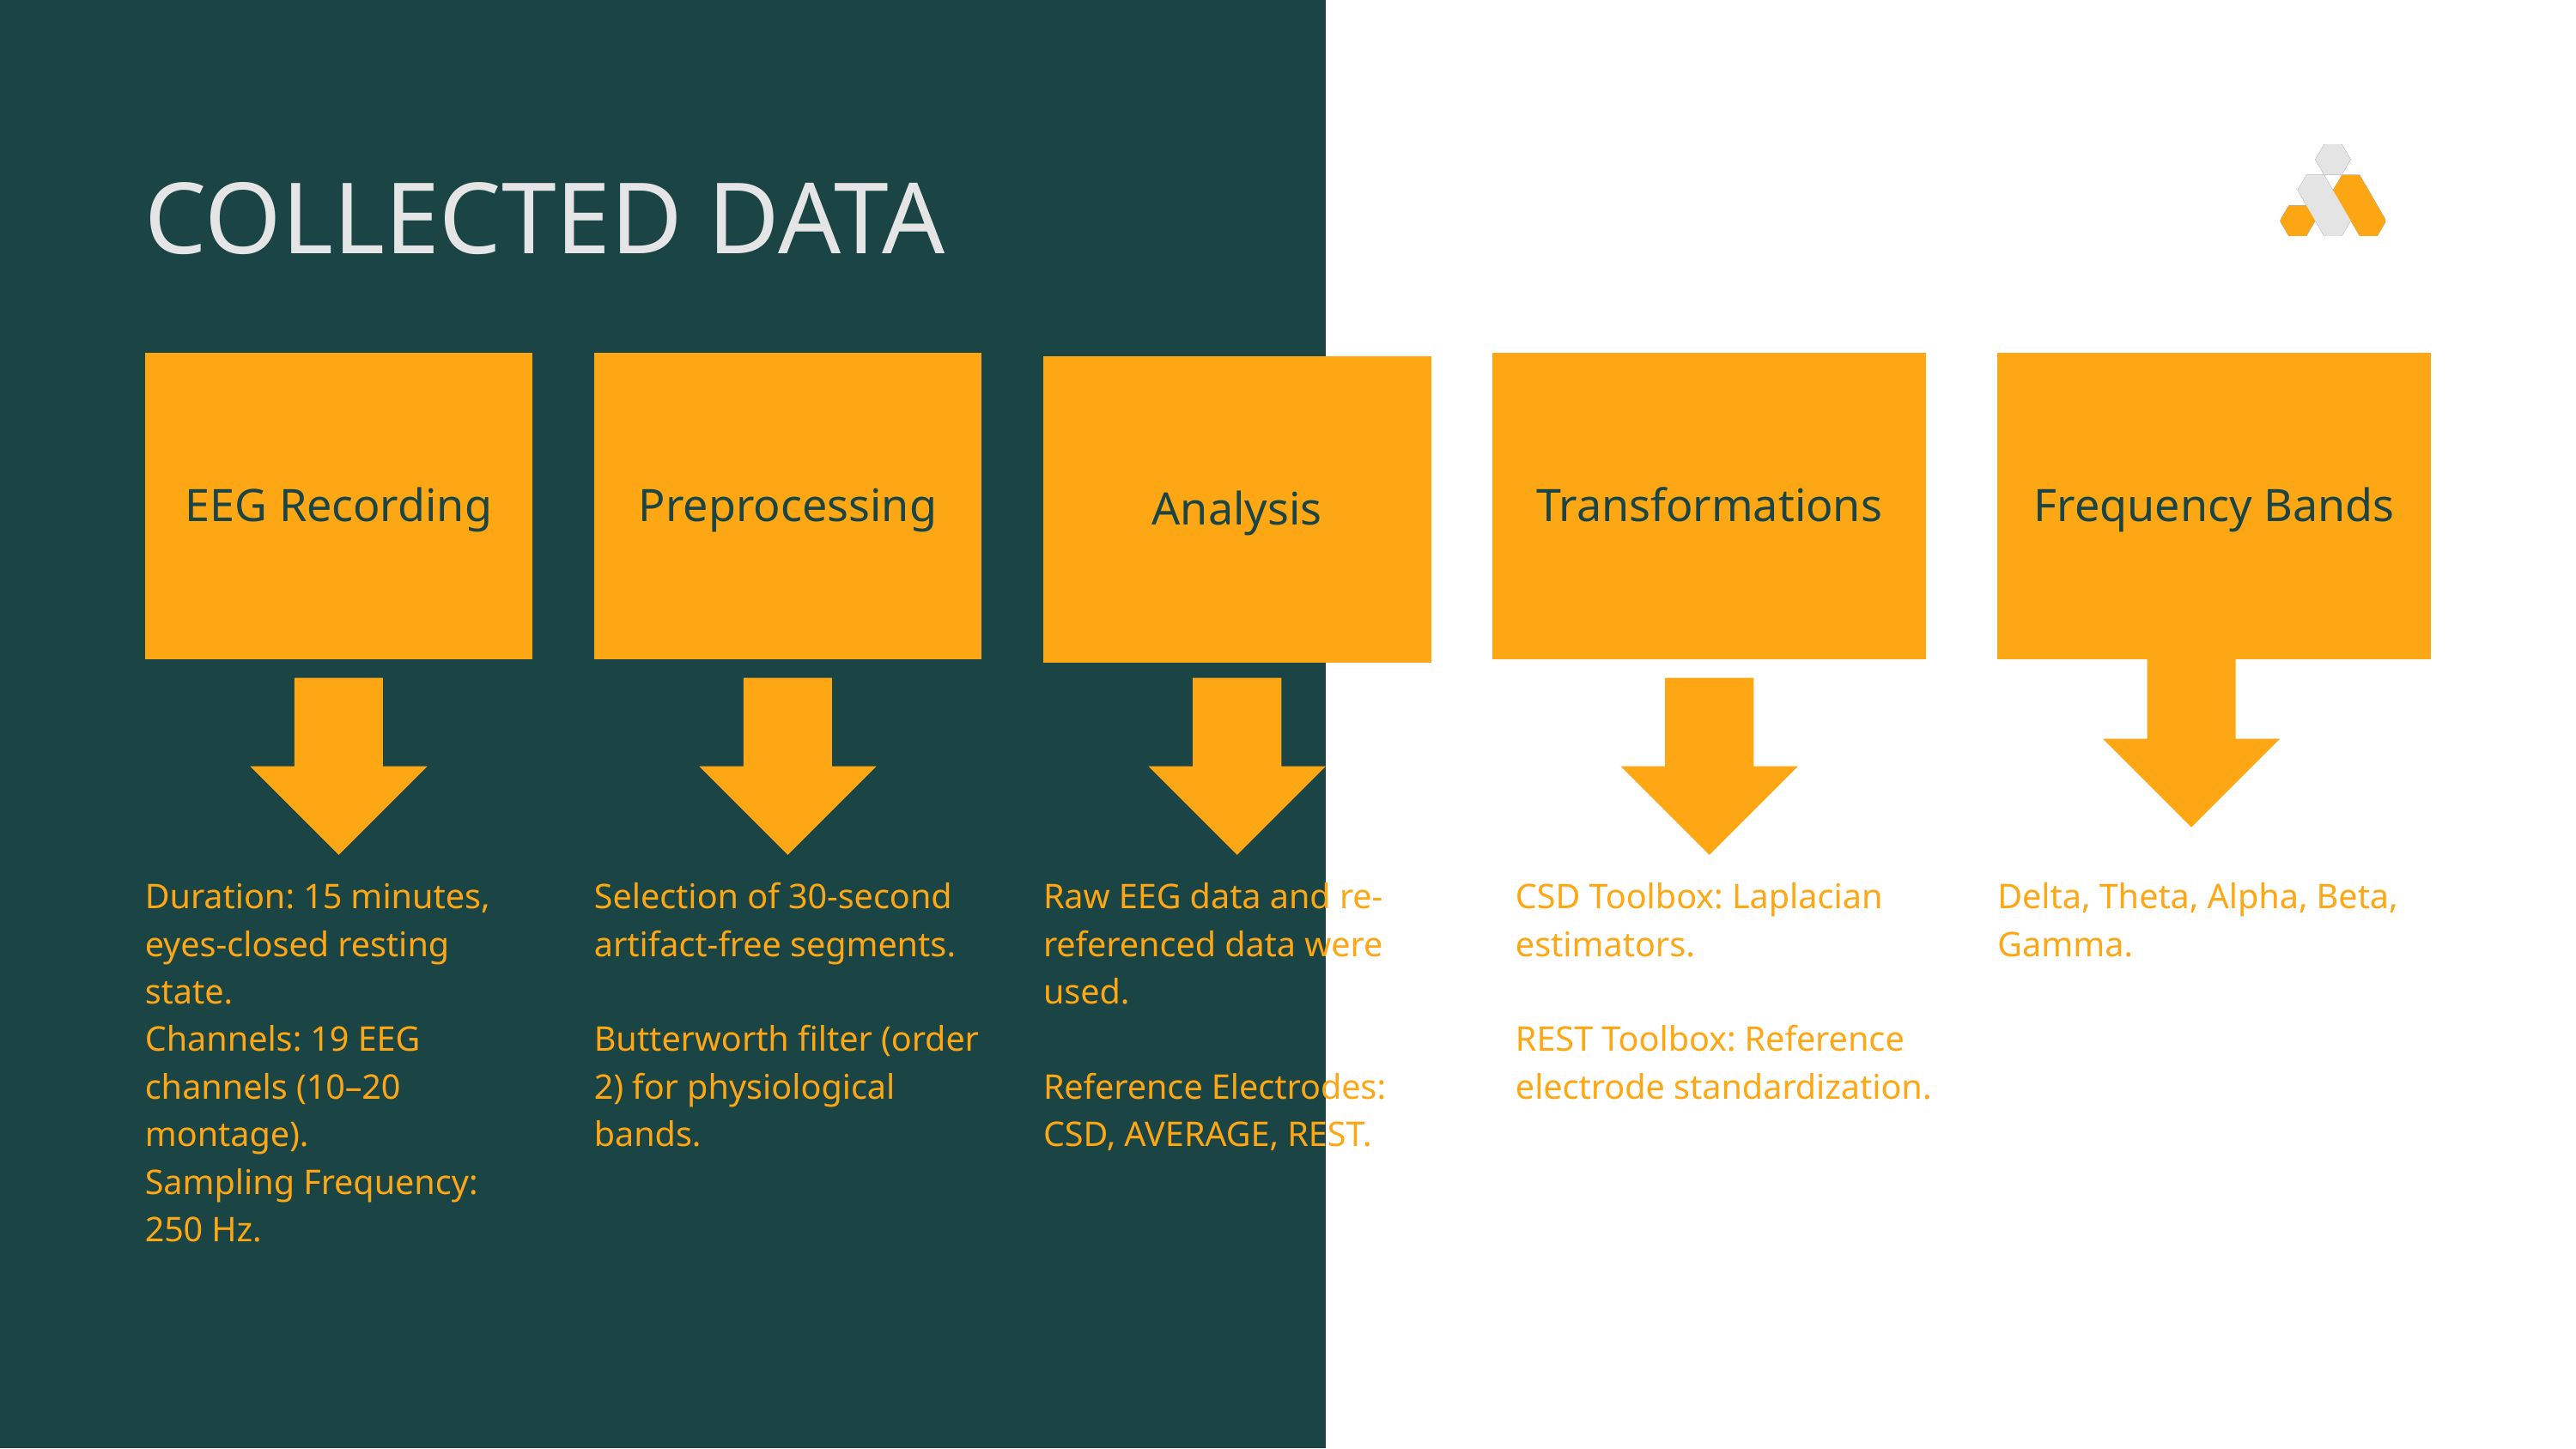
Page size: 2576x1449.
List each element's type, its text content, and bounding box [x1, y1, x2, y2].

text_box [1148, 677, 1327, 856]
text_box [2102, 650, 2281, 828]
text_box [698, 677, 877, 856]
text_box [1042, 355, 1431, 663]
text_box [144, 352, 533, 660]
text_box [1997, 352, 2432, 660]
text_box Raw EEG data and re-referenced data were used. Reference Electrodes: CSD, AVERAGE, REST. [1329, 868, 1431, 1154]
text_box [593, 352, 982, 660]
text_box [249, 677, 428, 856]
text_box [2280, 144, 2386, 237]
text_box CSD Toolbox: Laplacian estimators. REST Toolbox: Reference electrode standardization. [1516, 868, 1949, 1106]
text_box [1620, 677, 1799, 856]
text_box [0, 0, 1327, 1449]
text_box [1492, 352, 1927, 660]
text_box Delta, Theta, Alpha, Beta, Gamma. [1997, 868, 2432, 1011]
